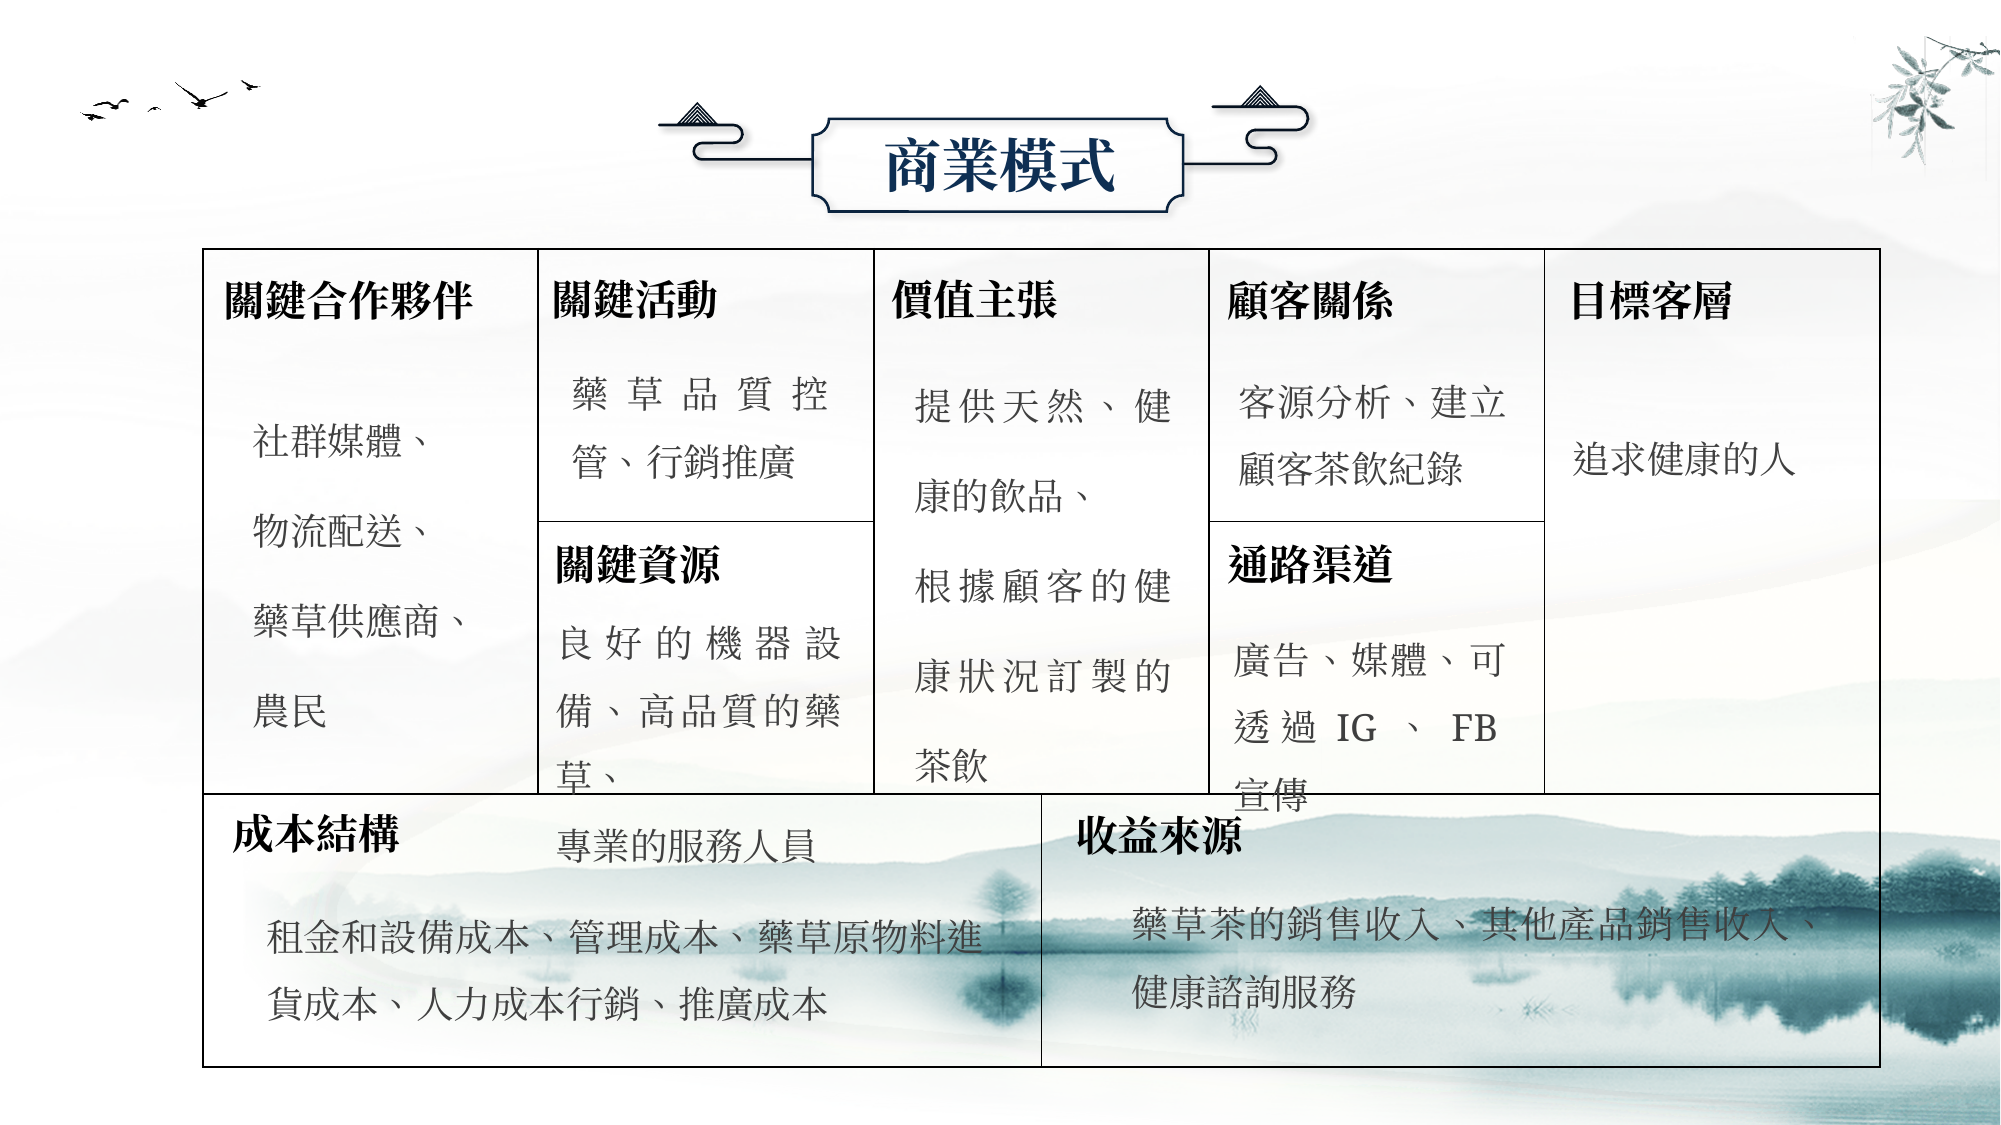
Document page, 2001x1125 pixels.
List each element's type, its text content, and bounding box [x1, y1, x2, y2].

text_box 成本結構 [220, 801, 511, 877]
list 商業模式 [863, 121, 1137, 208]
table_cell [1210, 522, 1544, 793]
table_header [875, 250, 1208, 793]
text_box 顧客關係 [1214, 268, 1505, 343]
text_box 關鍵資源 [541, 532, 832, 590]
table_header [204, 250, 537, 793]
text_box 通路渠道 [1214, 532, 1505, 607]
text_box 目標客層 [1554, 268, 1845, 343]
table_cell [204, 795, 1041, 1066]
text_box 收益來源 [1063, 803, 1354, 878]
text_box 租金和設備成本、管理成本、藥草原物料進貨成本、人力成本行銷、推廣成本 [250, 883, 1000, 1039]
text_box 社群媒體、 物流配送、 藥草供應商、 農民 [237, 365, 526, 716]
text_box 良好的機器設備、高品質的藥草、 專業的服務人員 [540, 590, 858, 779]
text_box 客源分析、建立顧客茶飲紀錄 [1224, 348, 1522, 510]
table_header [1545, 250, 1879, 793]
text_box 提供天然、健康的飲品、 根據顧客的健康狀況訂製的茶飲 [899, 330, 1187, 770]
text_box 關鍵合作夥伴 [210, 268, 501, 343]
text_box 廣告、媒體、可透過IG、FB宣傳 [1218, 606, 1522, 779]
text_box 追求健康的人 [1557, 383, 1845, 735]
table_cell [539, 522, 873, 793]
text_box 關鍵活動 [538, 267, 829, 342]
table_header [1210, 250, 1544, 521]
text_box 藥草茶的銷售收入、其他產品銷售收入、健康諮詢服務 [1116, 871, 1845, 1027]
text_box 藥草品質控管、行銷推廣 [556, 341, 844, 497]
table_cell [1042, 795, 1879, 1066]
table_header [539, 250, 873, 521]
text_box 價值主張 [878, 267, 1169, 342]
picture [0, 0, 2001, 1125]
